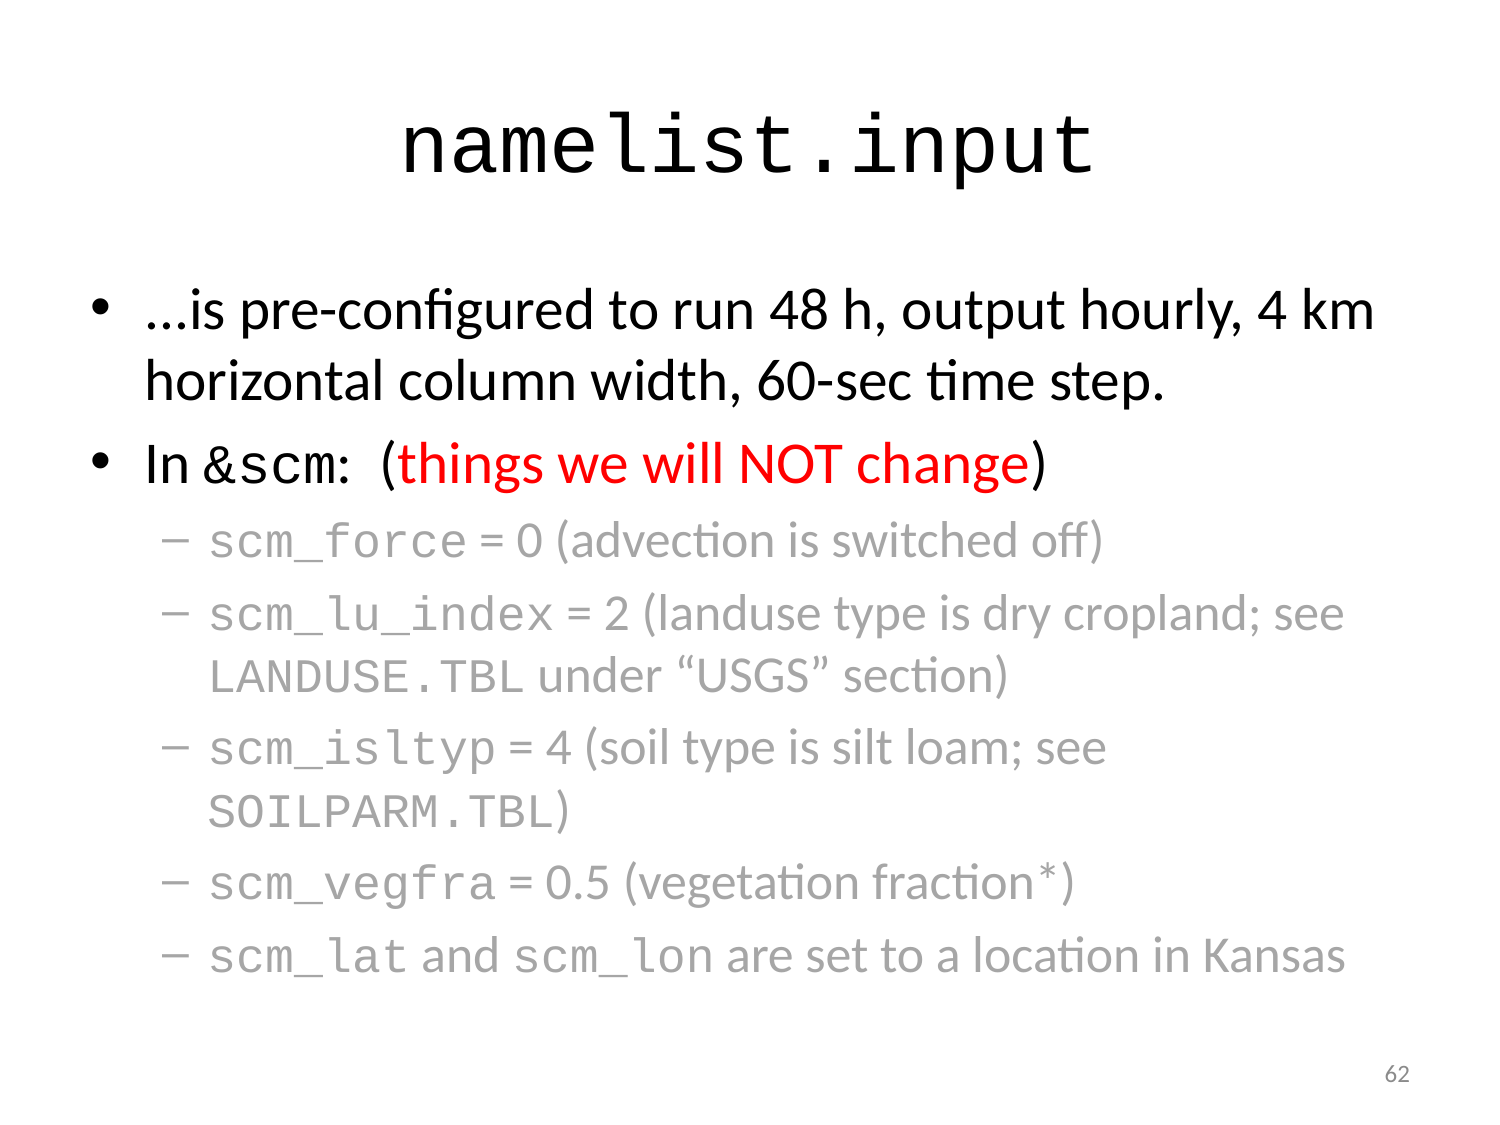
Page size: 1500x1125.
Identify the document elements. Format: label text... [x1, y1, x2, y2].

title namelist.input [75, 45, 1425, 233]
list ...is pre-configured to run 48 h, output hourly, 4 km horizontal column width, 60-sec time step. In &scm: (things we will NOT change) scm_force = 0 (advection is switched off) scm_lu_index = 2 (landuse type is dry cropland; see LANDUSE.TBL under “USGS” section) scm_isltyp = 4 (soil type is silt loam; see SOILPARM.TBL) scm_vegfra = 0.5 (vegetation fraction*) scm_lat and scm_lon are set to a location in Kansas [75, 262, 1425, 1005]
slide_number 62 [1074, 1042, 1425, 1103]
